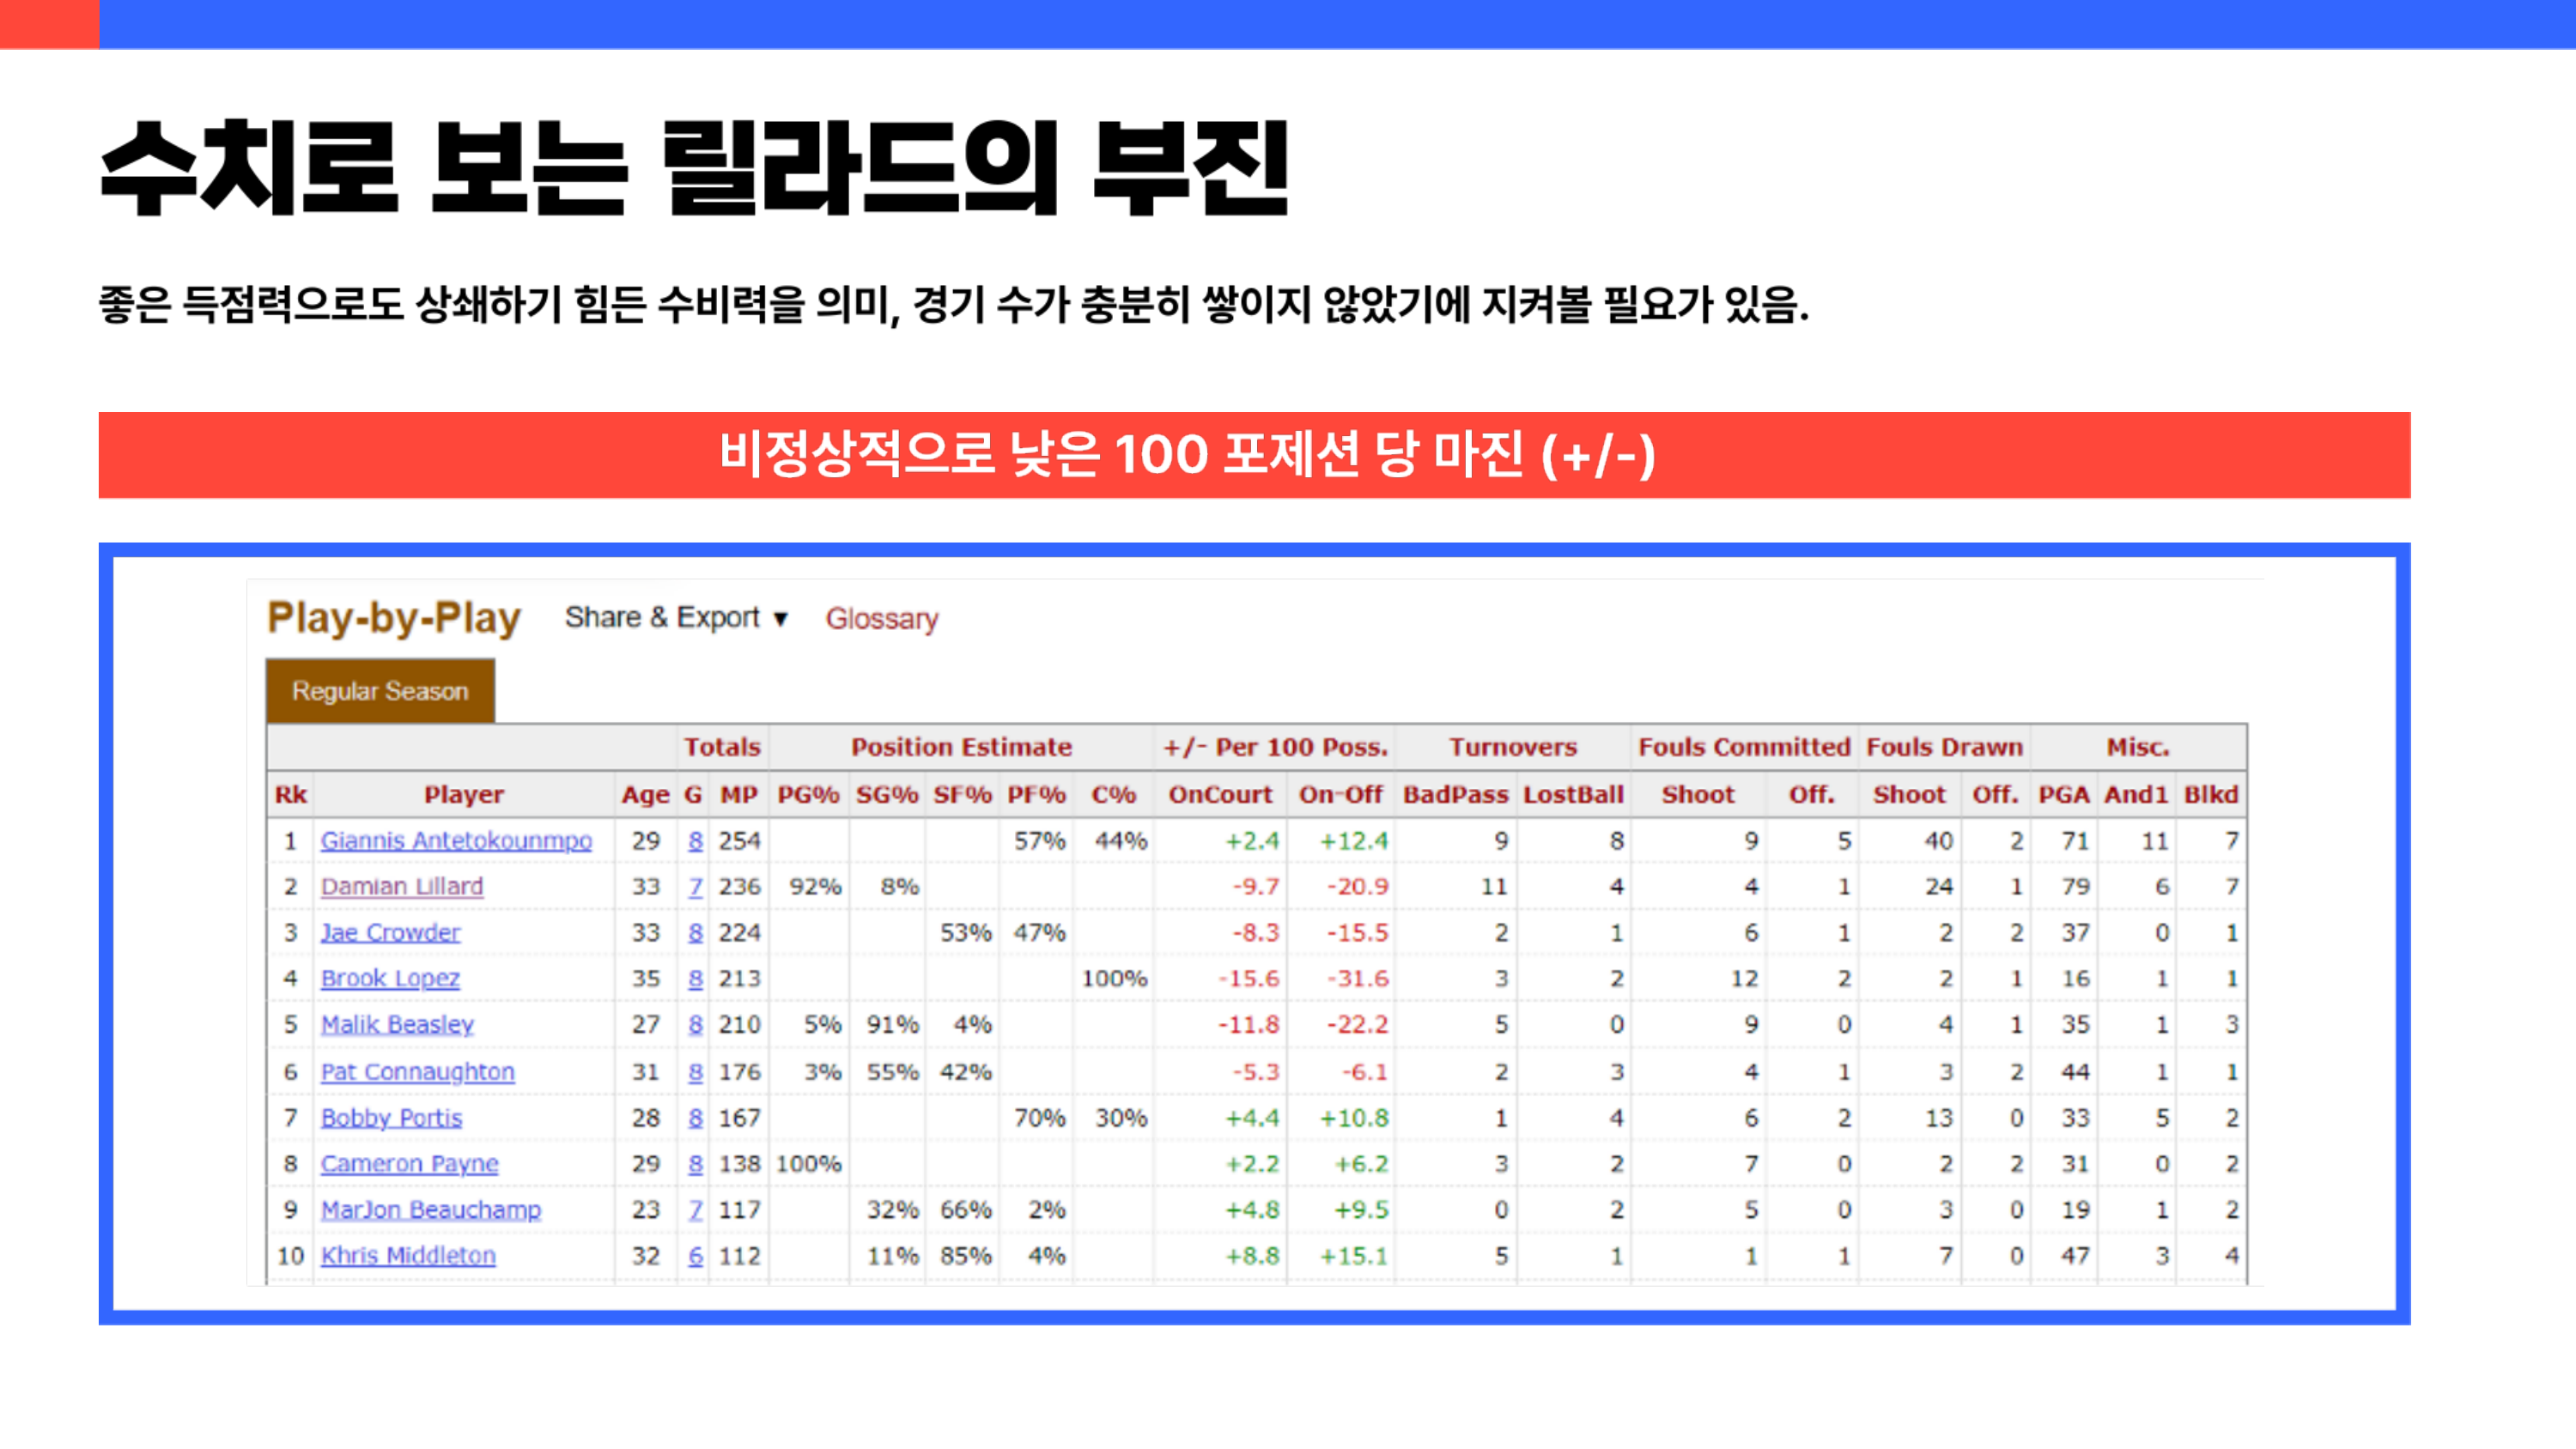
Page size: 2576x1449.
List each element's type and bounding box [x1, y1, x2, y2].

text_box [100, 0, 2576, 50]
picture [0, 398, 2135, 541]
text_box [245, 577, 2264, 1288]
text_box [2141, 411, 2411, 500]
text_box [0, 0, 100, 50]
text_box [99, 543, 2411, 1325]
picture [63, 53, 1852, 374]
